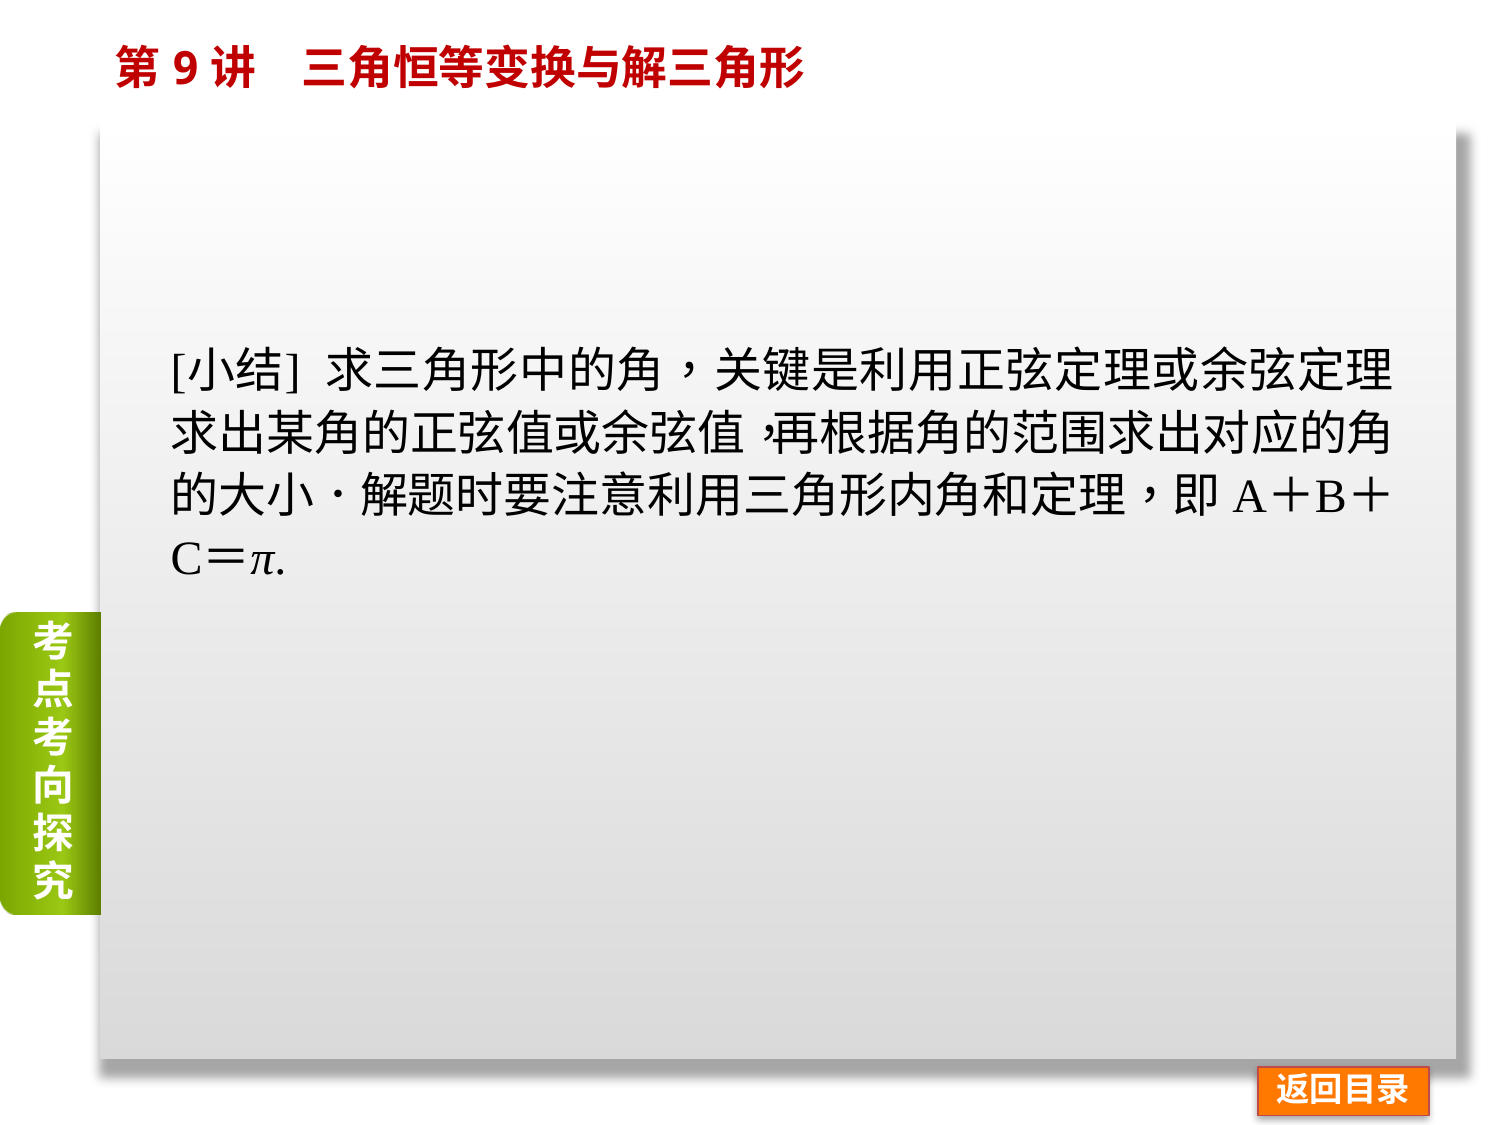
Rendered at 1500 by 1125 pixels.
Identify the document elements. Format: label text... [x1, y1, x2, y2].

picture [0, 612, 101, 915]
text_box 返回目录 [1400, 1066, 1430, 1116]
text_box 第9讲 三角恒等变换与解三角形 [100, 27, 1199, 106]
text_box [170, 339, 1396, 1125]
